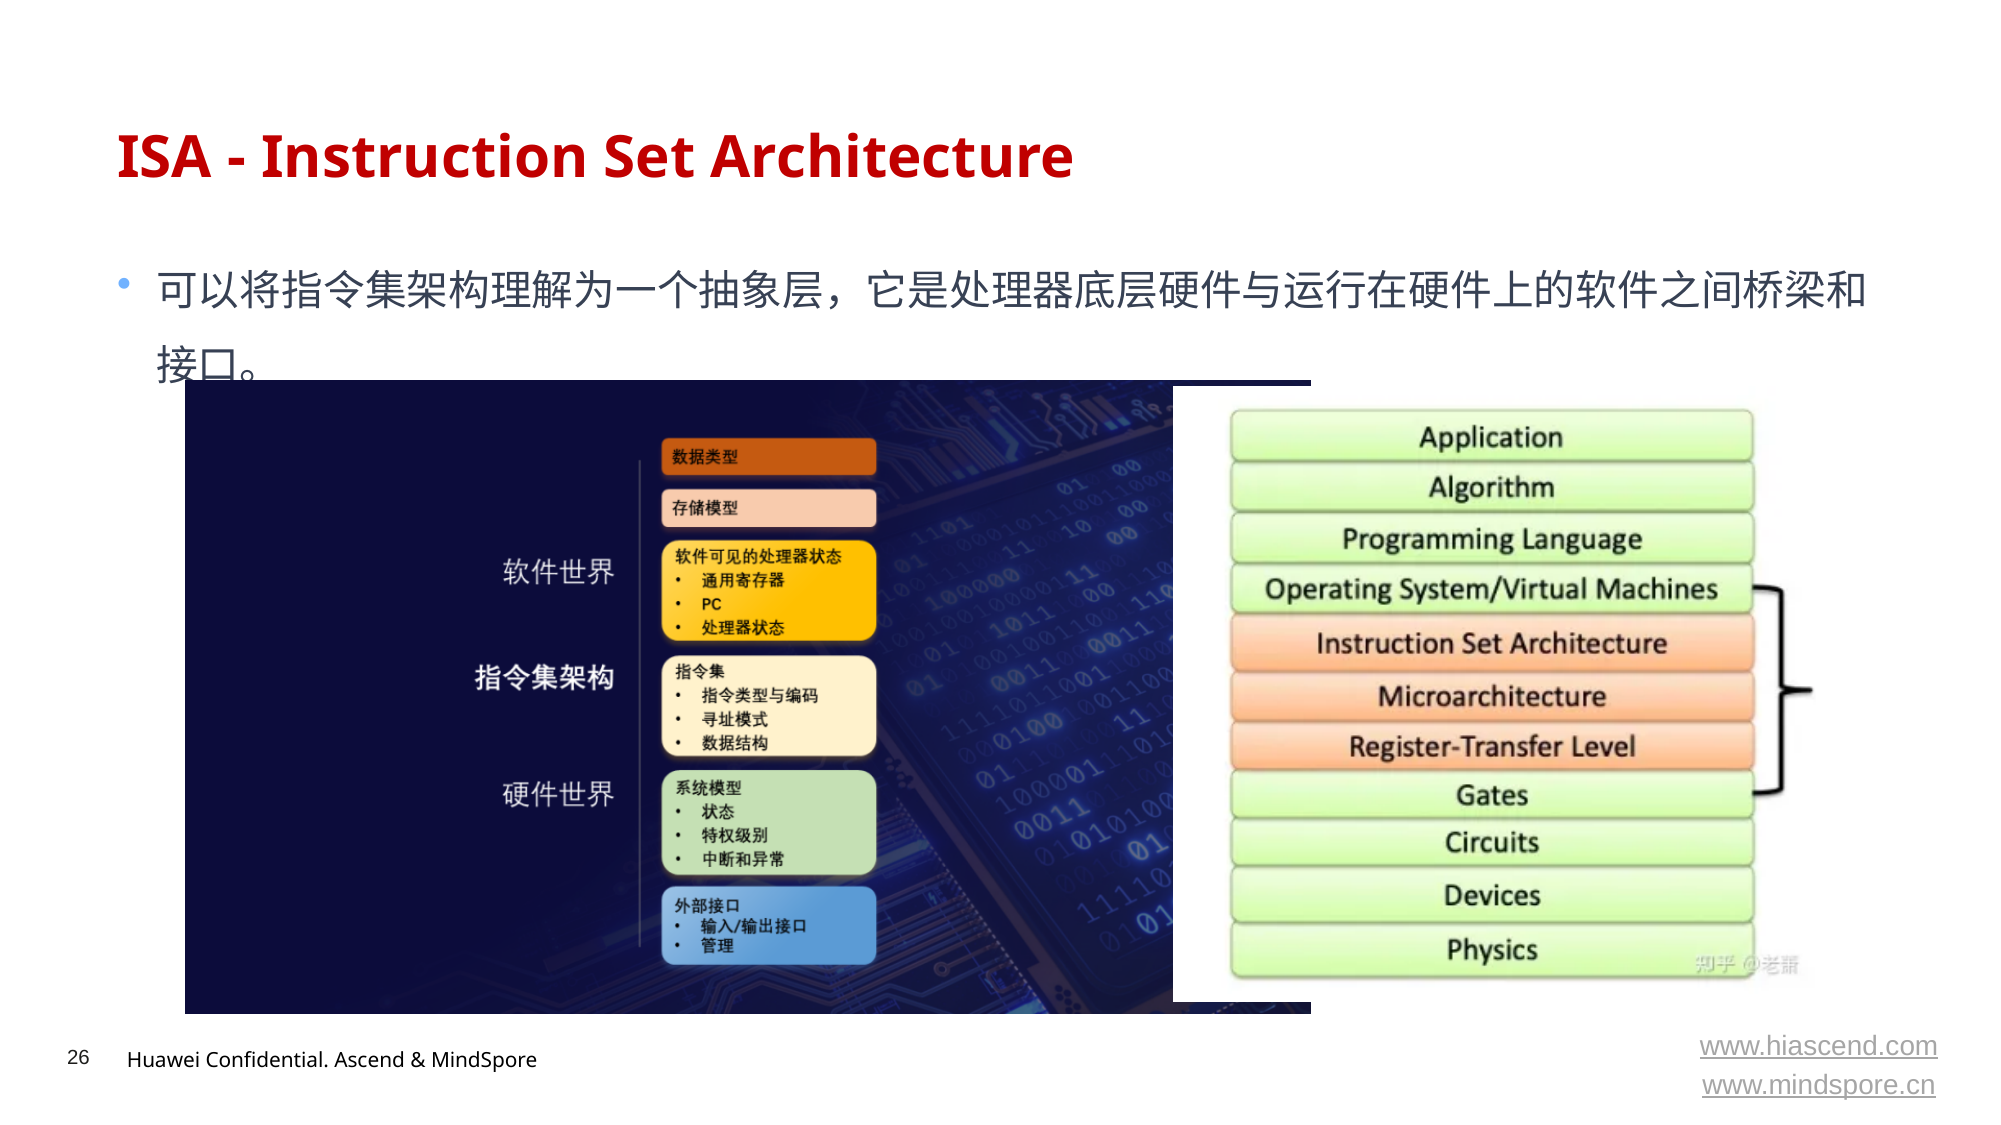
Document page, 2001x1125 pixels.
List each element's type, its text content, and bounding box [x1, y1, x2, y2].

picture [184, 379, 1901, 1014]
title ISA - Instruction Set Architecture [102, 111, 1901, 209]
list 可以将指令集架构理解为一个抽象层，它是处理器底层硬件与运行在硬件上的软件之间桥梁和接口。 [102, 231, 1901, 988]
